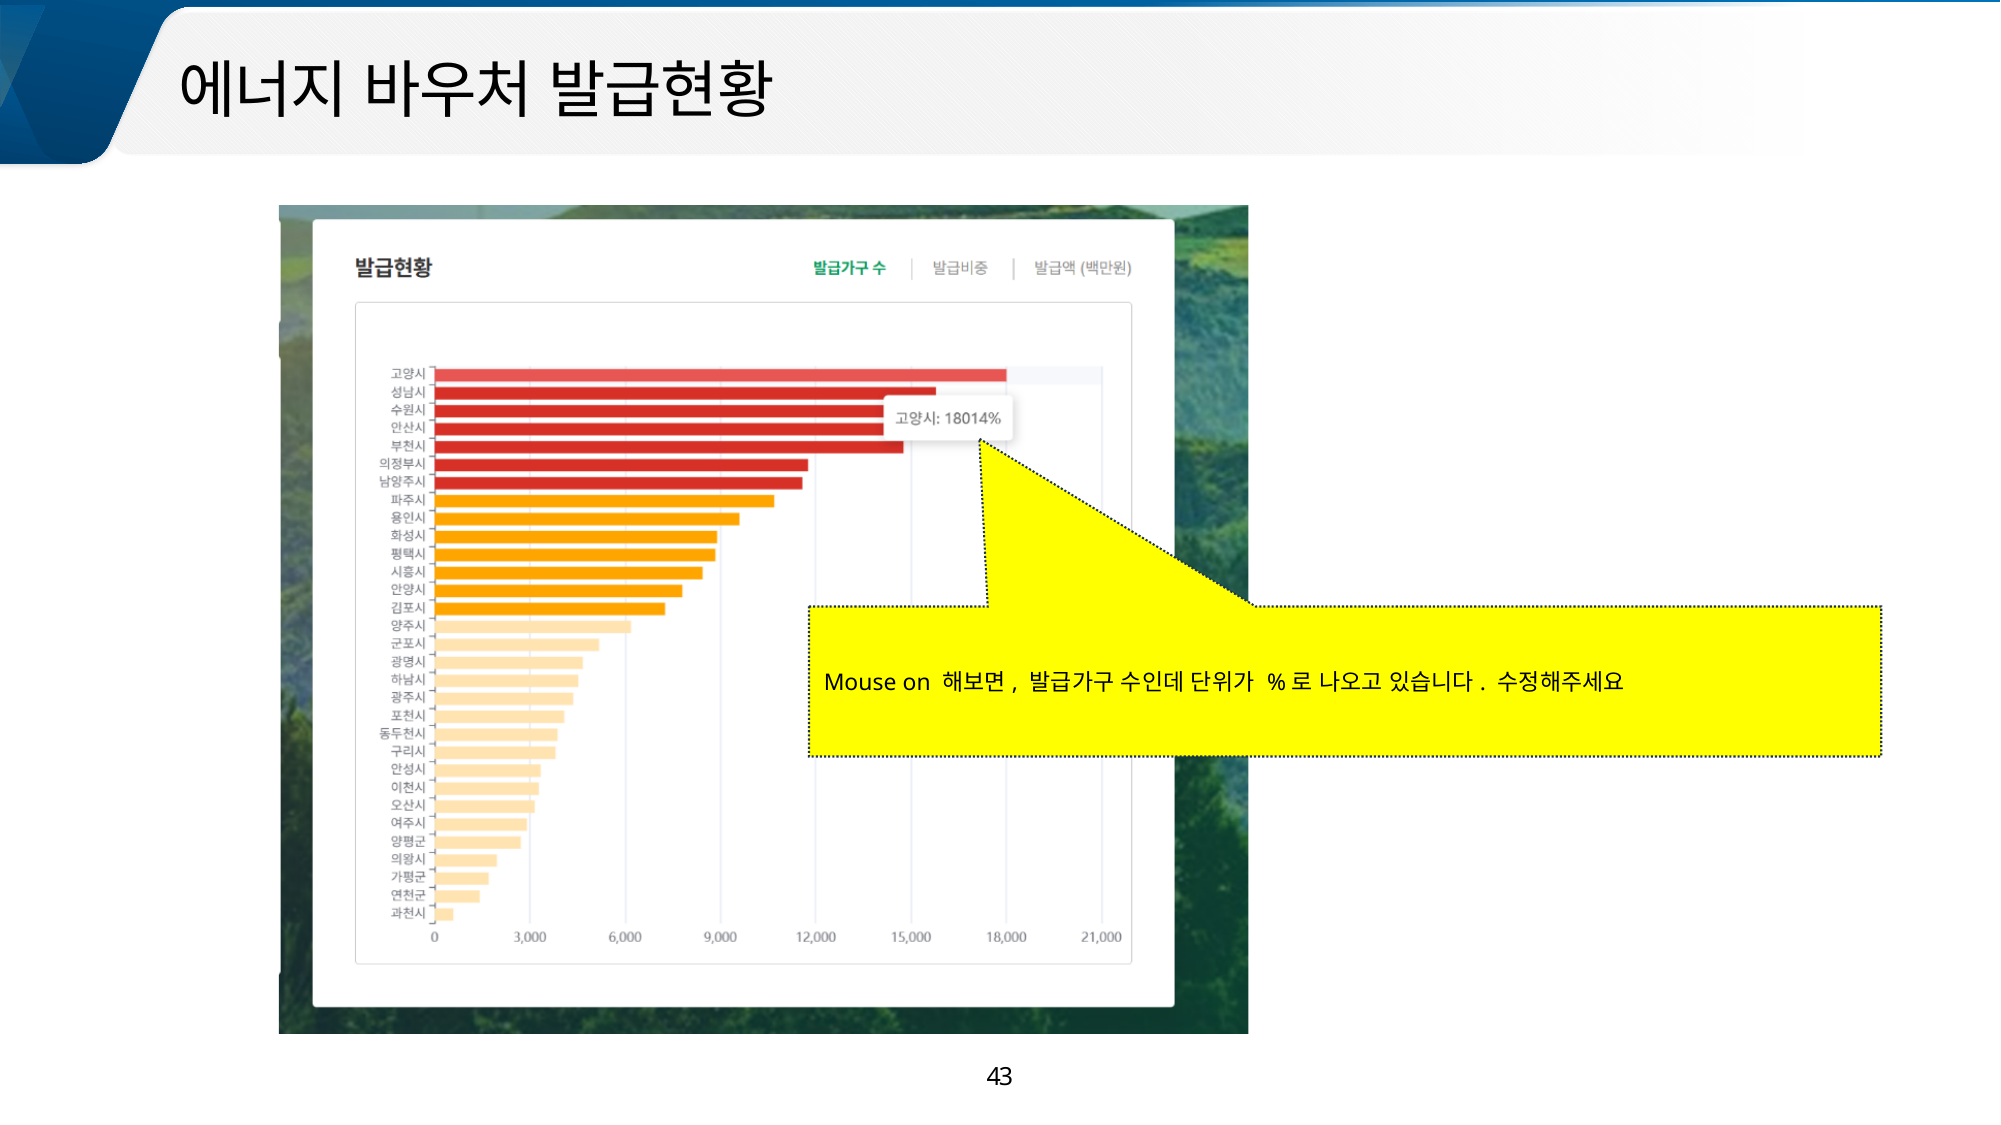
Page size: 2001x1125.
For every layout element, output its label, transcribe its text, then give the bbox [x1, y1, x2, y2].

picture [278, 205, 1249, 1034]
text_box Mouse on 해보면, 발급가구 수인데 단위가 %로 나오고 있습니다. 수정해주세요 [1249, 601, 1883, 758]
text_box 에너지 바우처 발급현황 [178, 49, 1551, 125]
